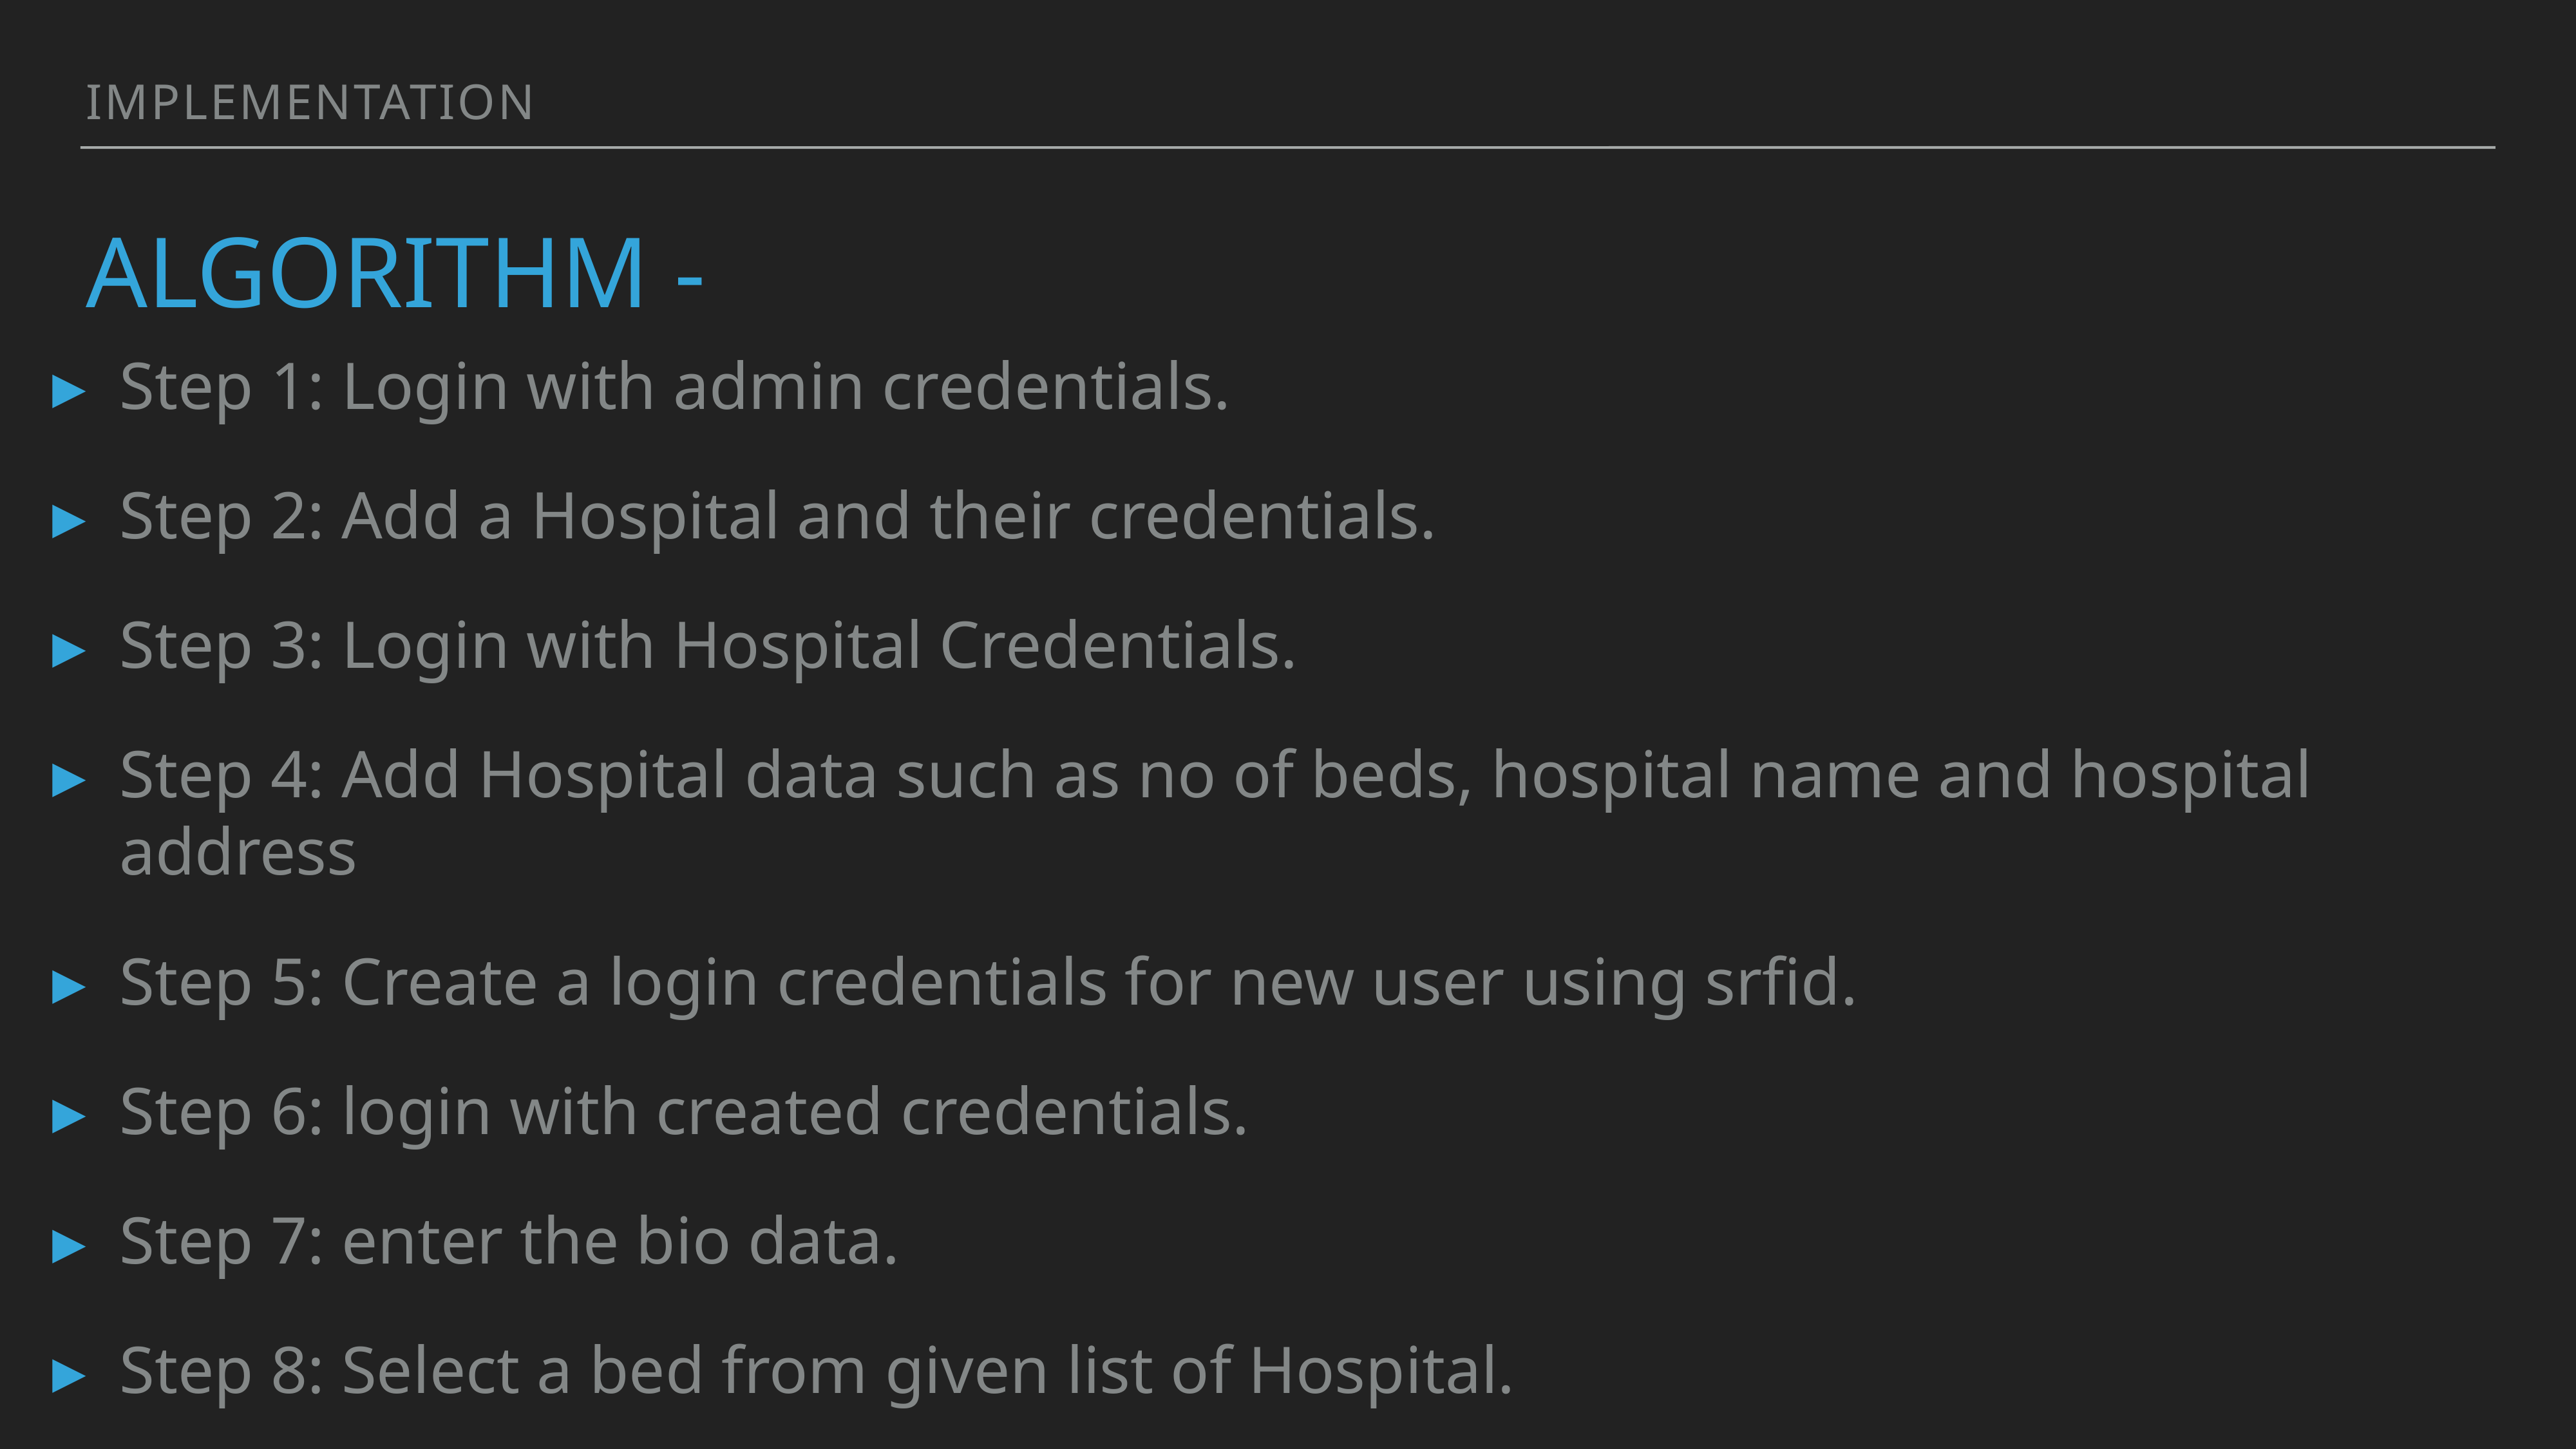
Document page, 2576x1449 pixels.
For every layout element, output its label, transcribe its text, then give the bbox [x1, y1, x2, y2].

list Implementation [80, 66, 2295, 135]
list Step 1: Login with admin credentials. Step 2: Add a Hospital and their credentials. Step 3: Login with Hospital Credentials. Step 4: Add Hospital data such as no of beds, hospital name and hospital address Step 5: Create a login credentials for new user using srfid. Step 6: login with created credentials. Step 7: enter the bio data. Step 8: Select a bed from given list of Hospital. [46, 339, 2530, 1434]
title Algorithm - [80, 227, 2496, 336]
